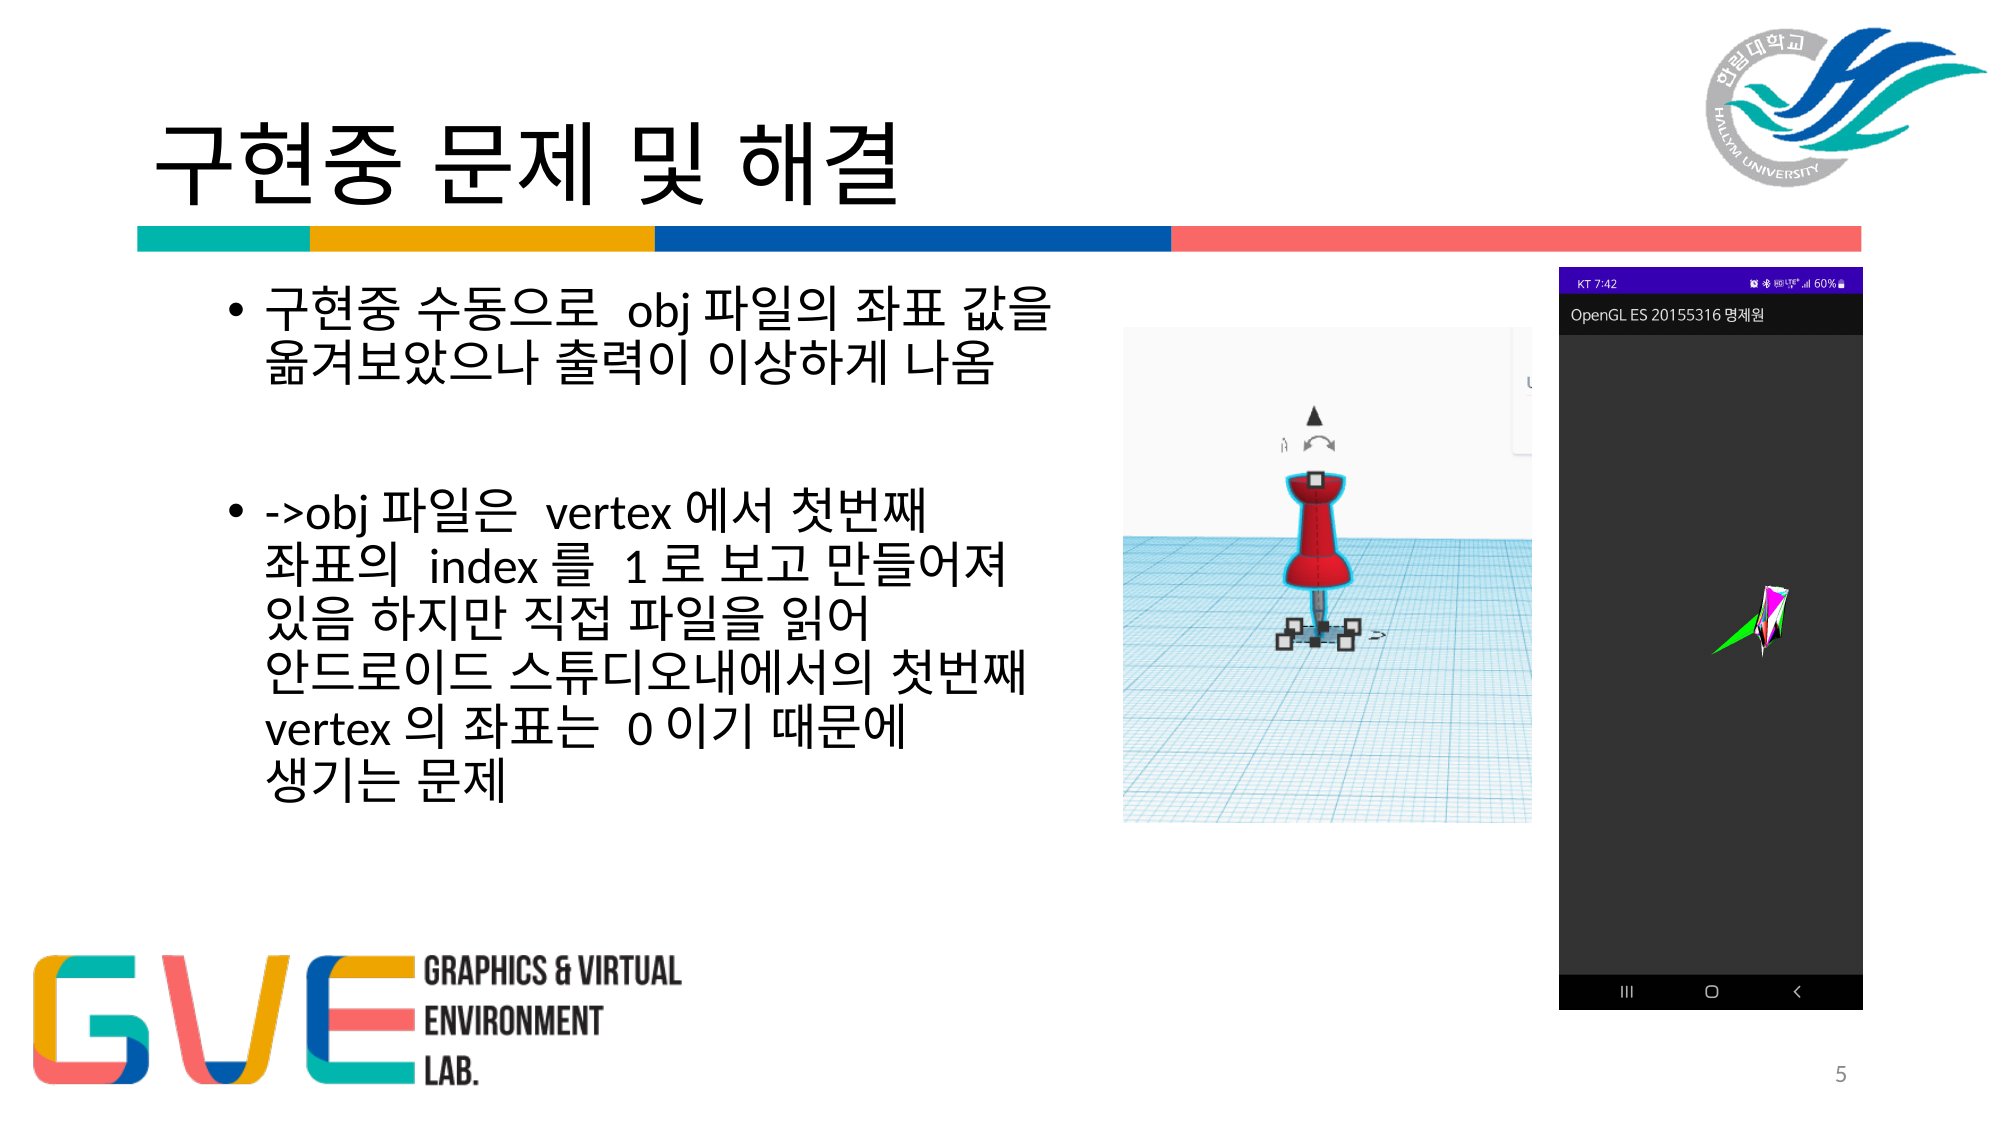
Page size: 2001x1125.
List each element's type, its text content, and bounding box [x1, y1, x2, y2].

list 구현중 수동으로 obj파일의 좌표 값을 옮겨보았으나 출력이 이상하게 나옴 ->obj파일은 vertex에서 첫번째 좌표의 index를 1로 보고 만들어져 있음 하지만 직접 파일을 읽어 안드로이드 스튜디오내에서의 첫번째 vertex의 좌표는 0이기 때문에 생기는 문제 [137, 277, 1074, 1014]
picture [1682, 8, 2000, 195]
picture [1559, 267, 1863, 1010]
title 구현중 문제 및 해결 [137, 59, 1863, 278]
picture [1123, 327, 1532, 823]
picture [18, 860, 700, 1125]
slide_number 5 [1412, 1042, 1863, 1103]
